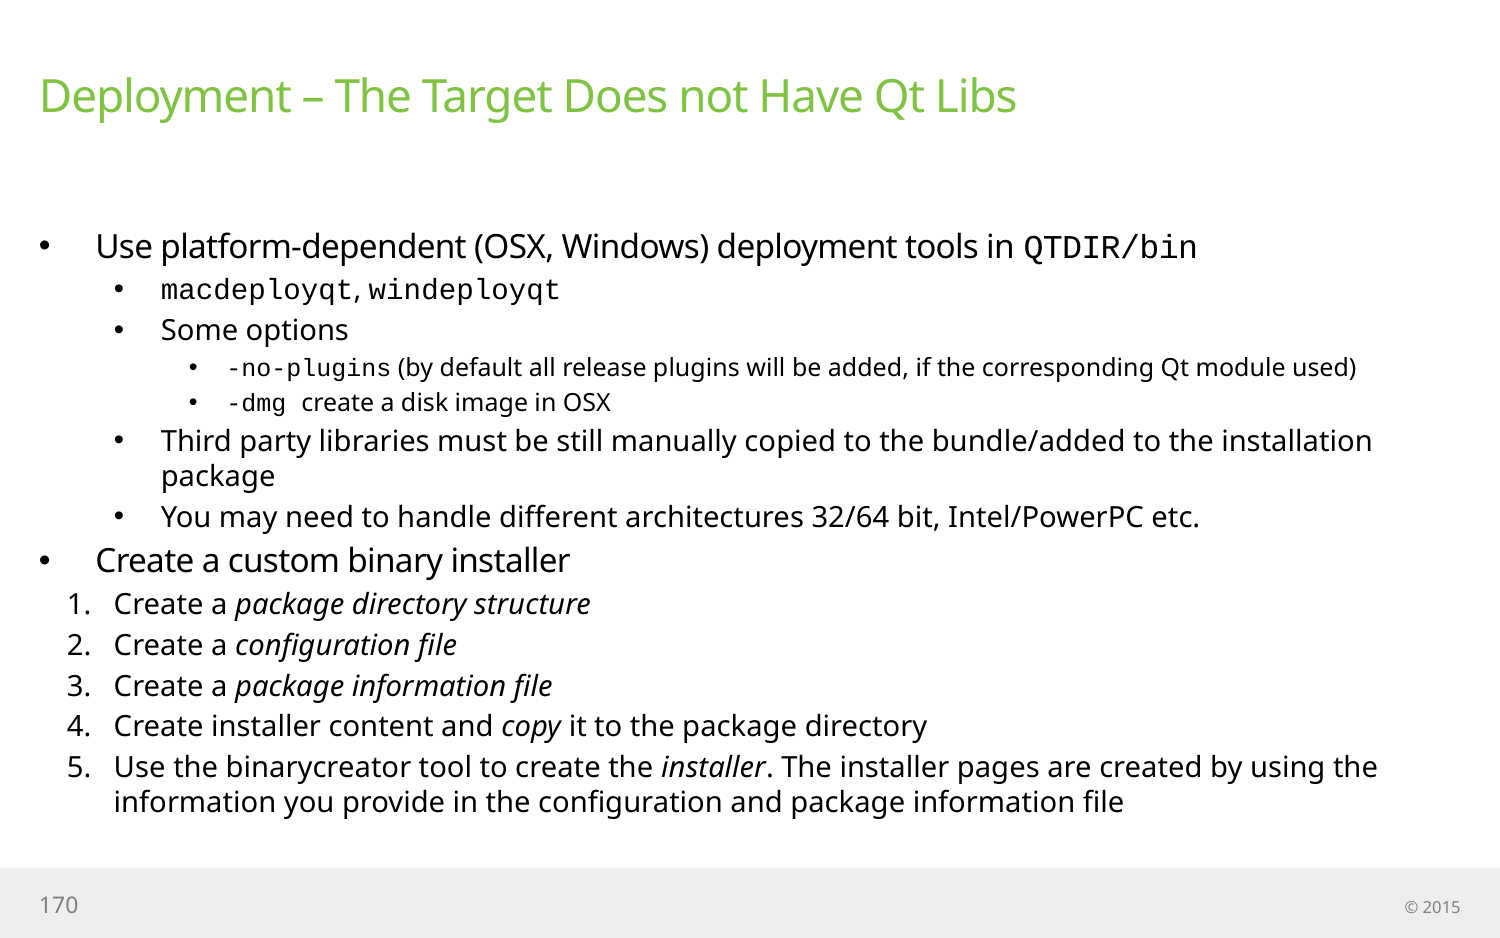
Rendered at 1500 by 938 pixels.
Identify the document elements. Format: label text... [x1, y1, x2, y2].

list Use platform-dependent (OSX, Windows) deployment tools in QTDIR/bin macdeployqt, windeployqt Some options -no-plugins (by default all release plugins will be added, if the corresponding Qt module used) -dmg create a disk image in OSX Third party libraries must be still manually copied to the bundle/added to the installation package You may need to handle different architectures 32/64 bit, Intel/PowerPC etc. Create a custom binary installer Create a package directory structure Create a configuration file Create a package information file Create installer content and copy it to the package directory Use the binarycreator tool to create the installer. The installer pages are created by using the information you provide in the configuration and package information file [39, 224, 1471, 846]
title Deployment – The Target Does not Have Qt Libs [39, 66, 1052, 195]
slide_number 170 [39, 892, 410, 921]
footer © 2015 [1188, 896, 1461, 917]
